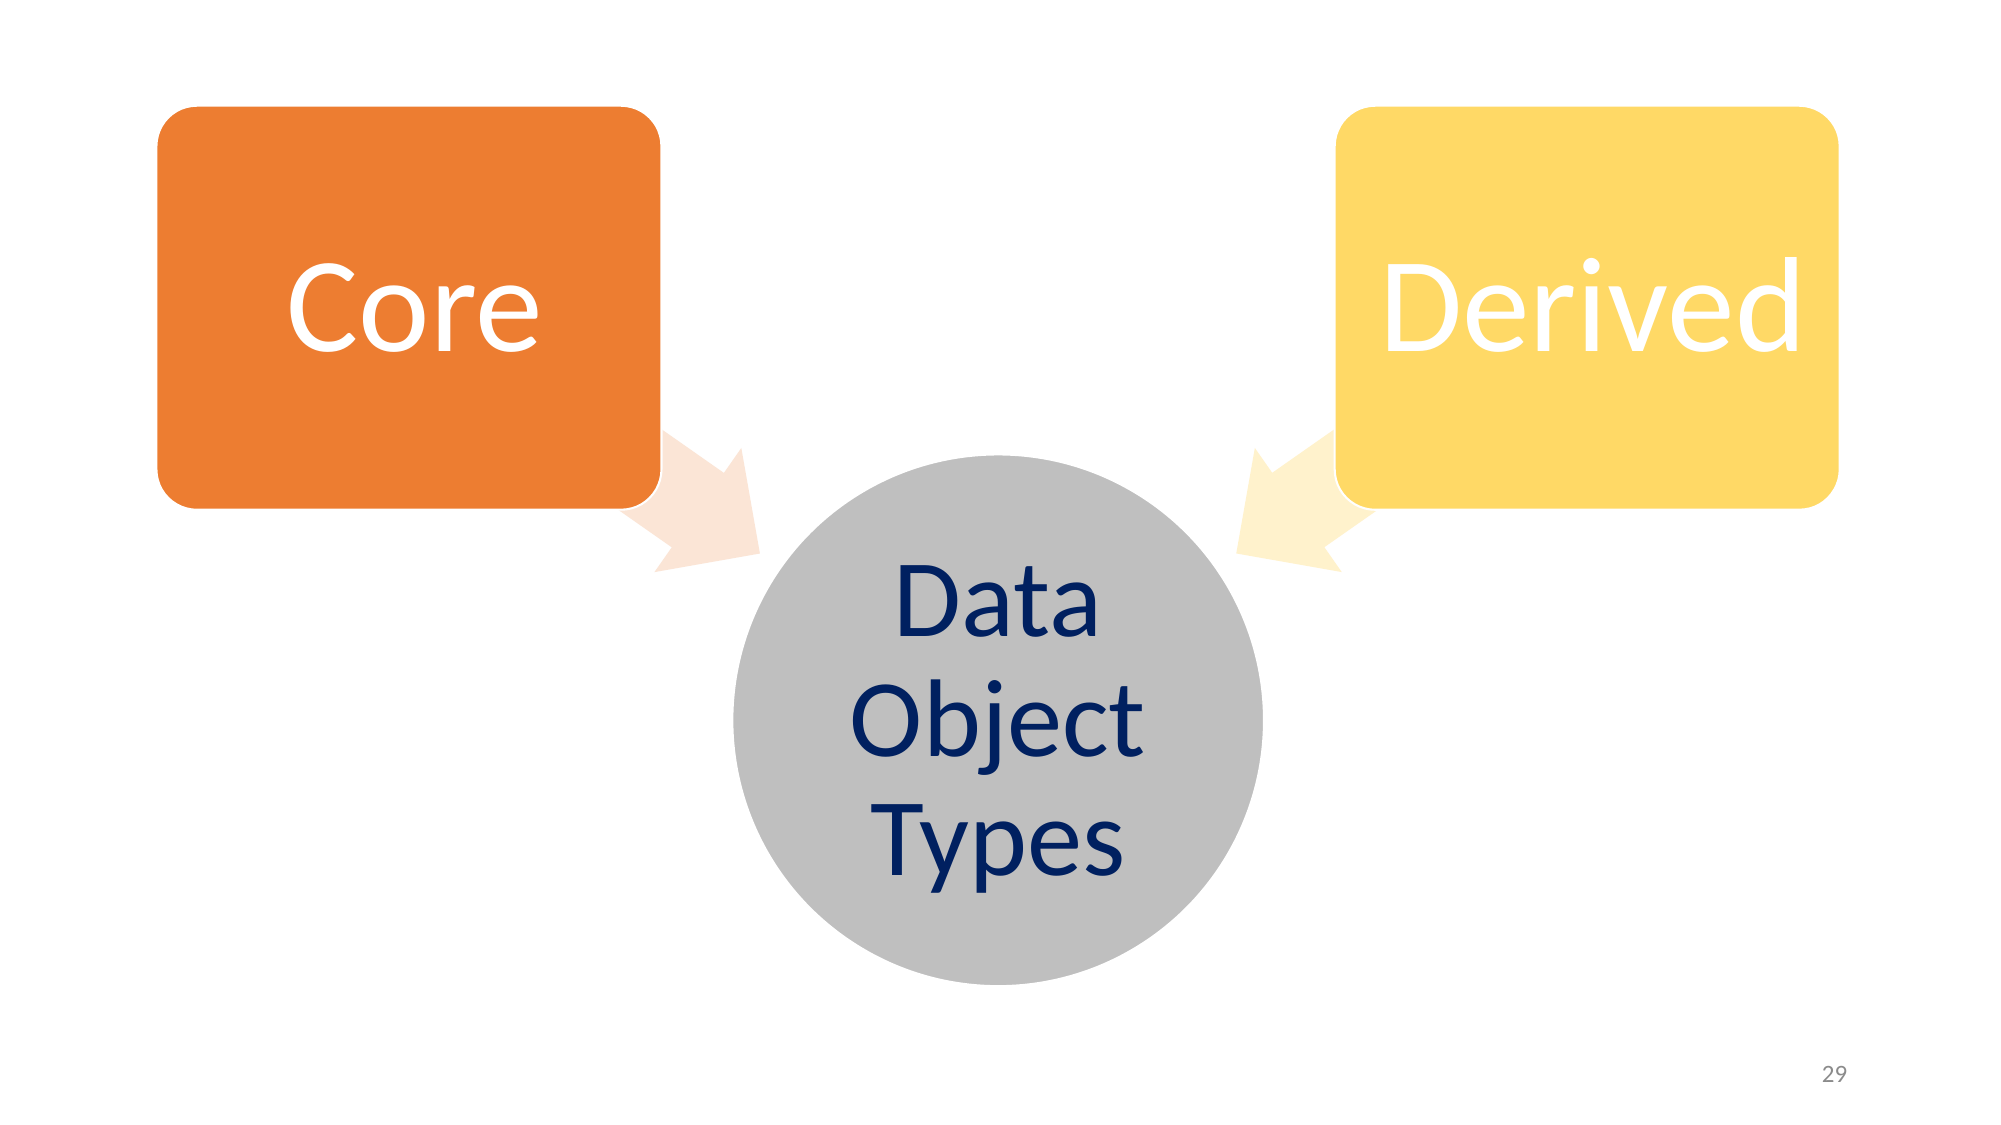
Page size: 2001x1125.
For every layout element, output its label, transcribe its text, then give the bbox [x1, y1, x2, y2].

slide_number 29 [1412, 1042, 1863, 1103]
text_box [155, 49, 1841, 1043]
